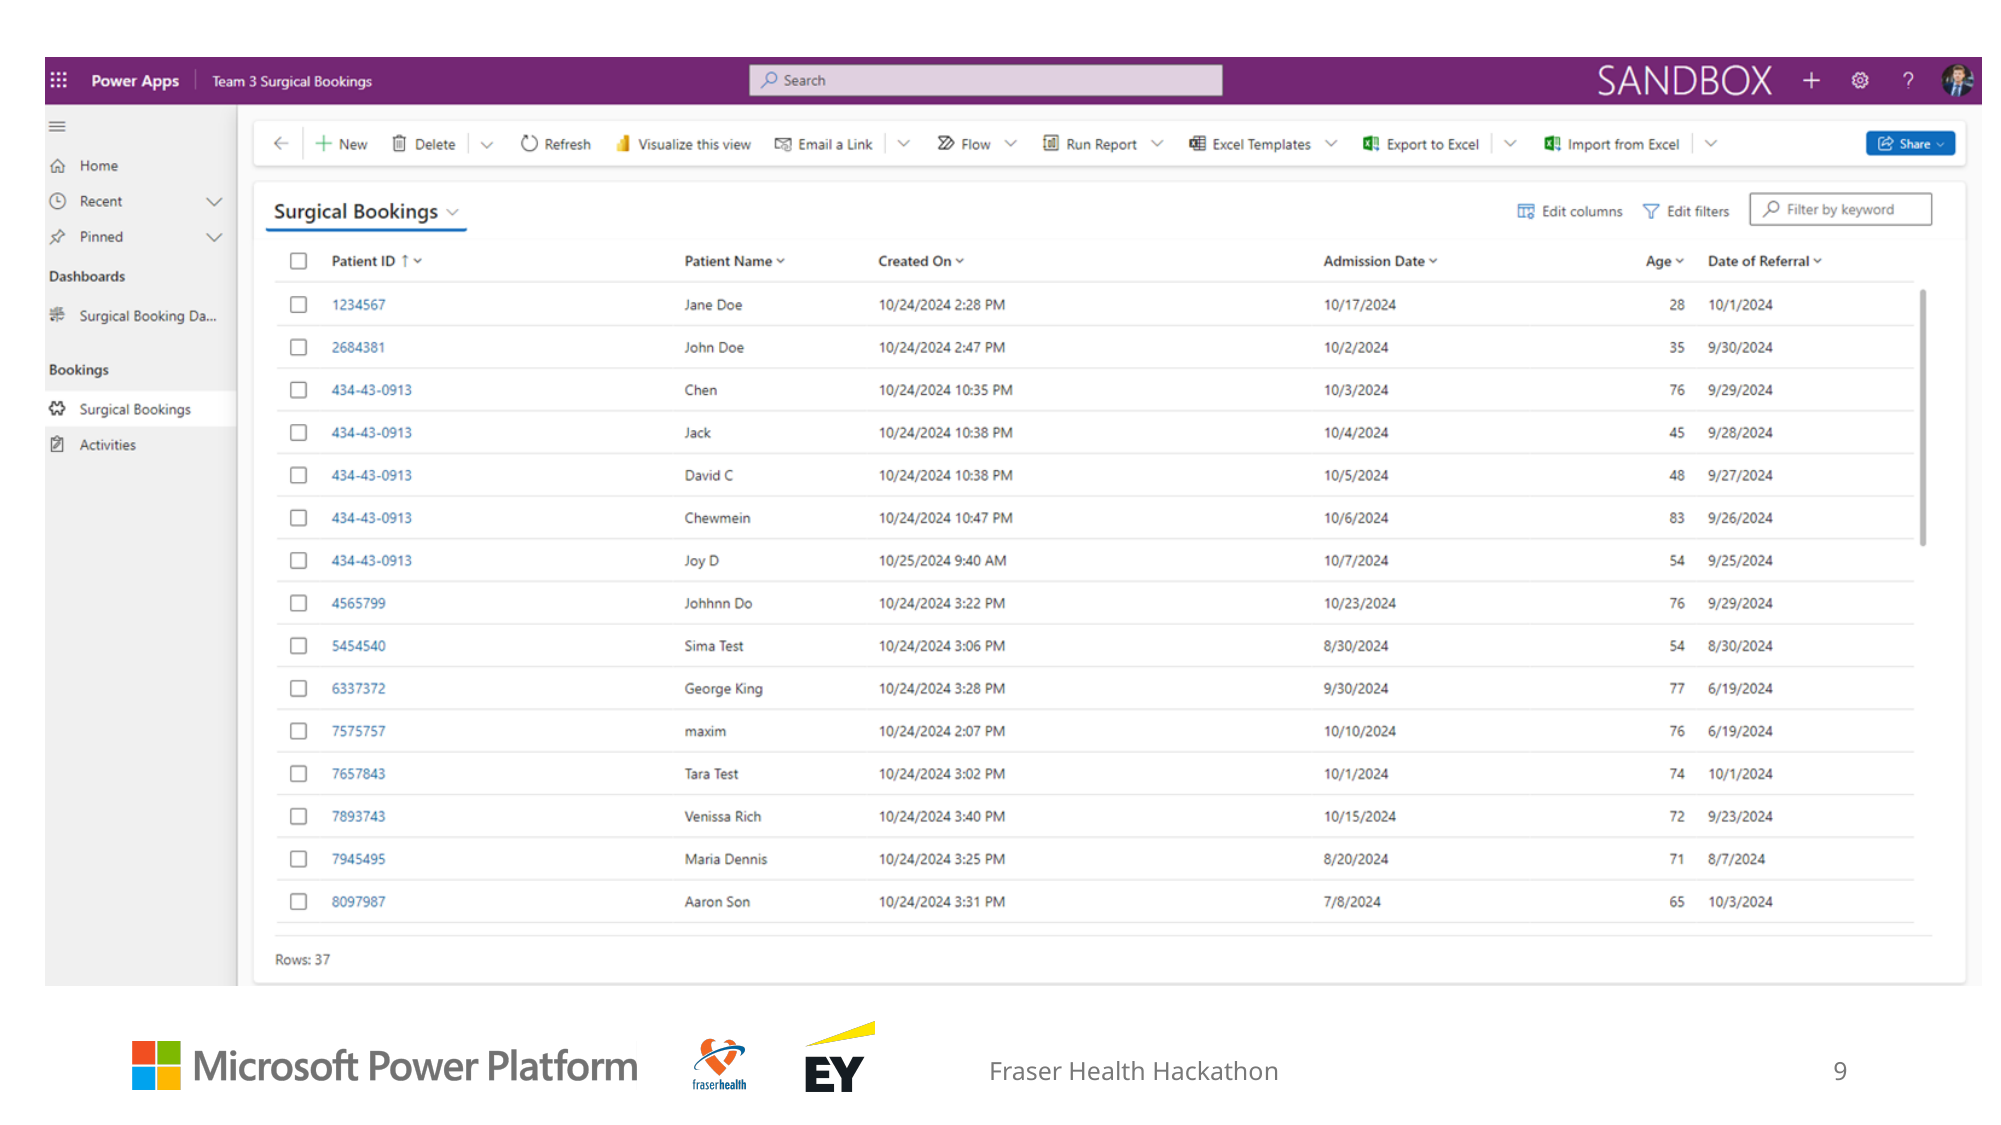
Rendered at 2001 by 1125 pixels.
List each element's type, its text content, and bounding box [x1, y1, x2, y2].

footer Fraser Health Hackathon [931, 1042, 1338, 1103]
picture [689, 1037, 749, 1093]
picture [805, 1021, 875, 1092]
slide_number 9 [1412, 1042, 1863, 1103]
picture [132, 1041, 637, 1090]
picture [44, 57, 1982, 987]
